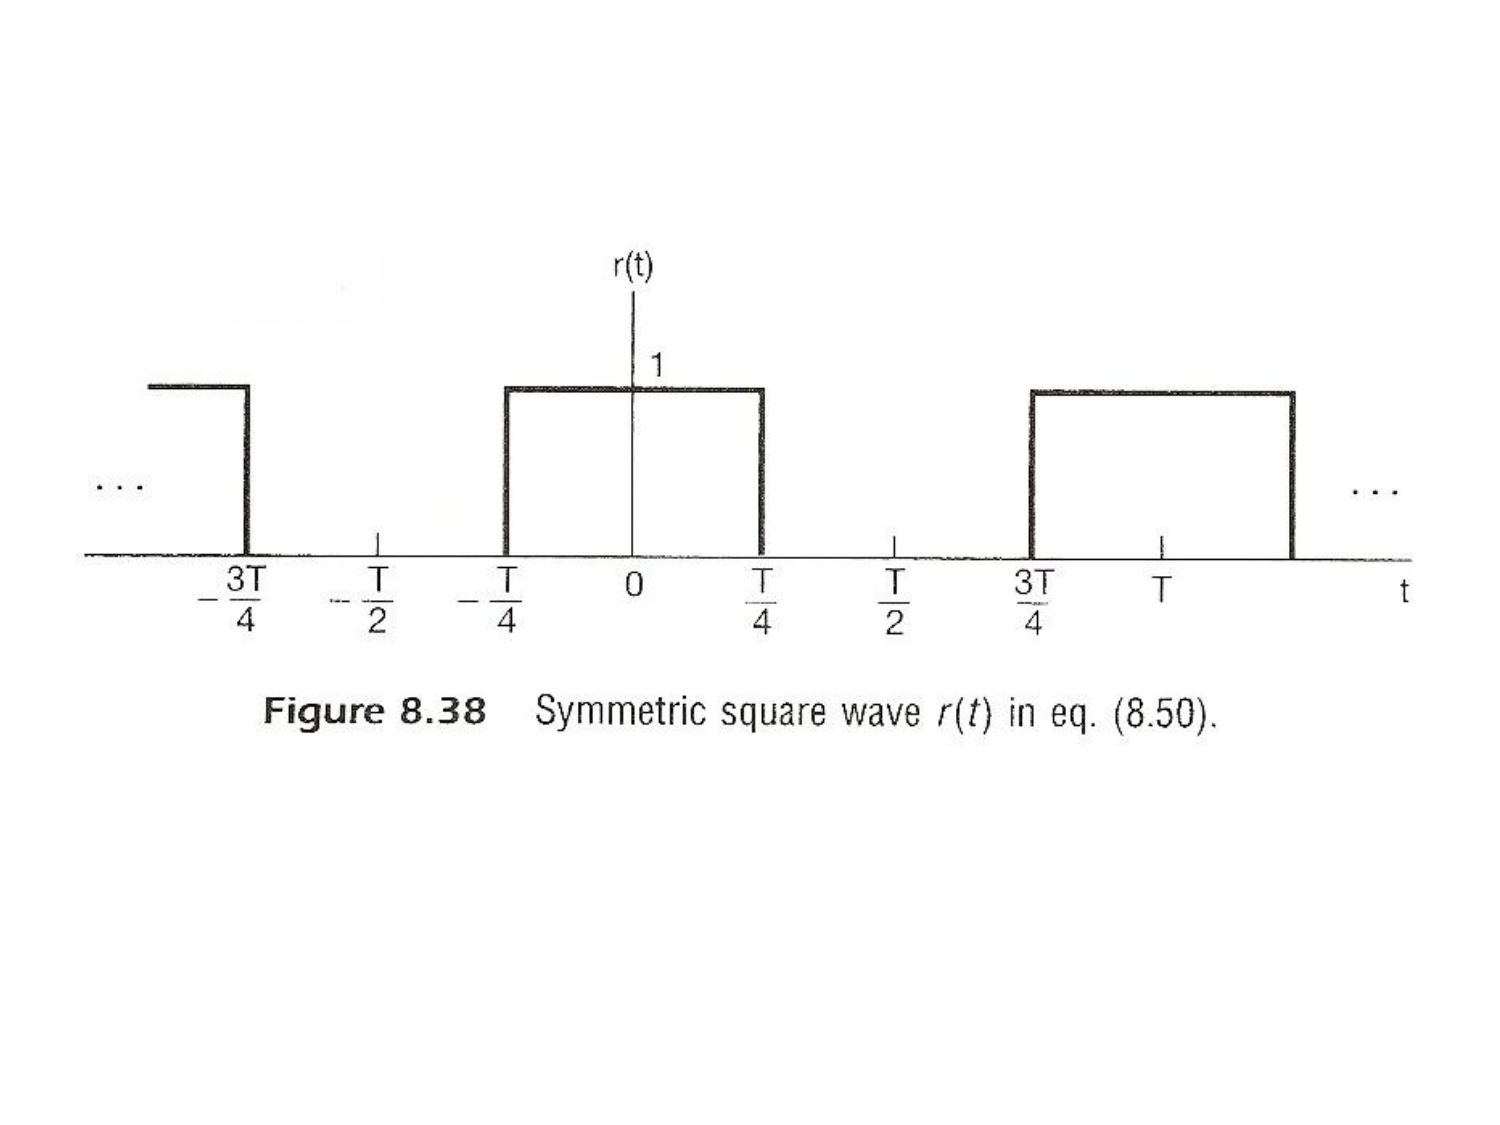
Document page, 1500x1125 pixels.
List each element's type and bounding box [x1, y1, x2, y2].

picture [75, 243, 1436, 754]
